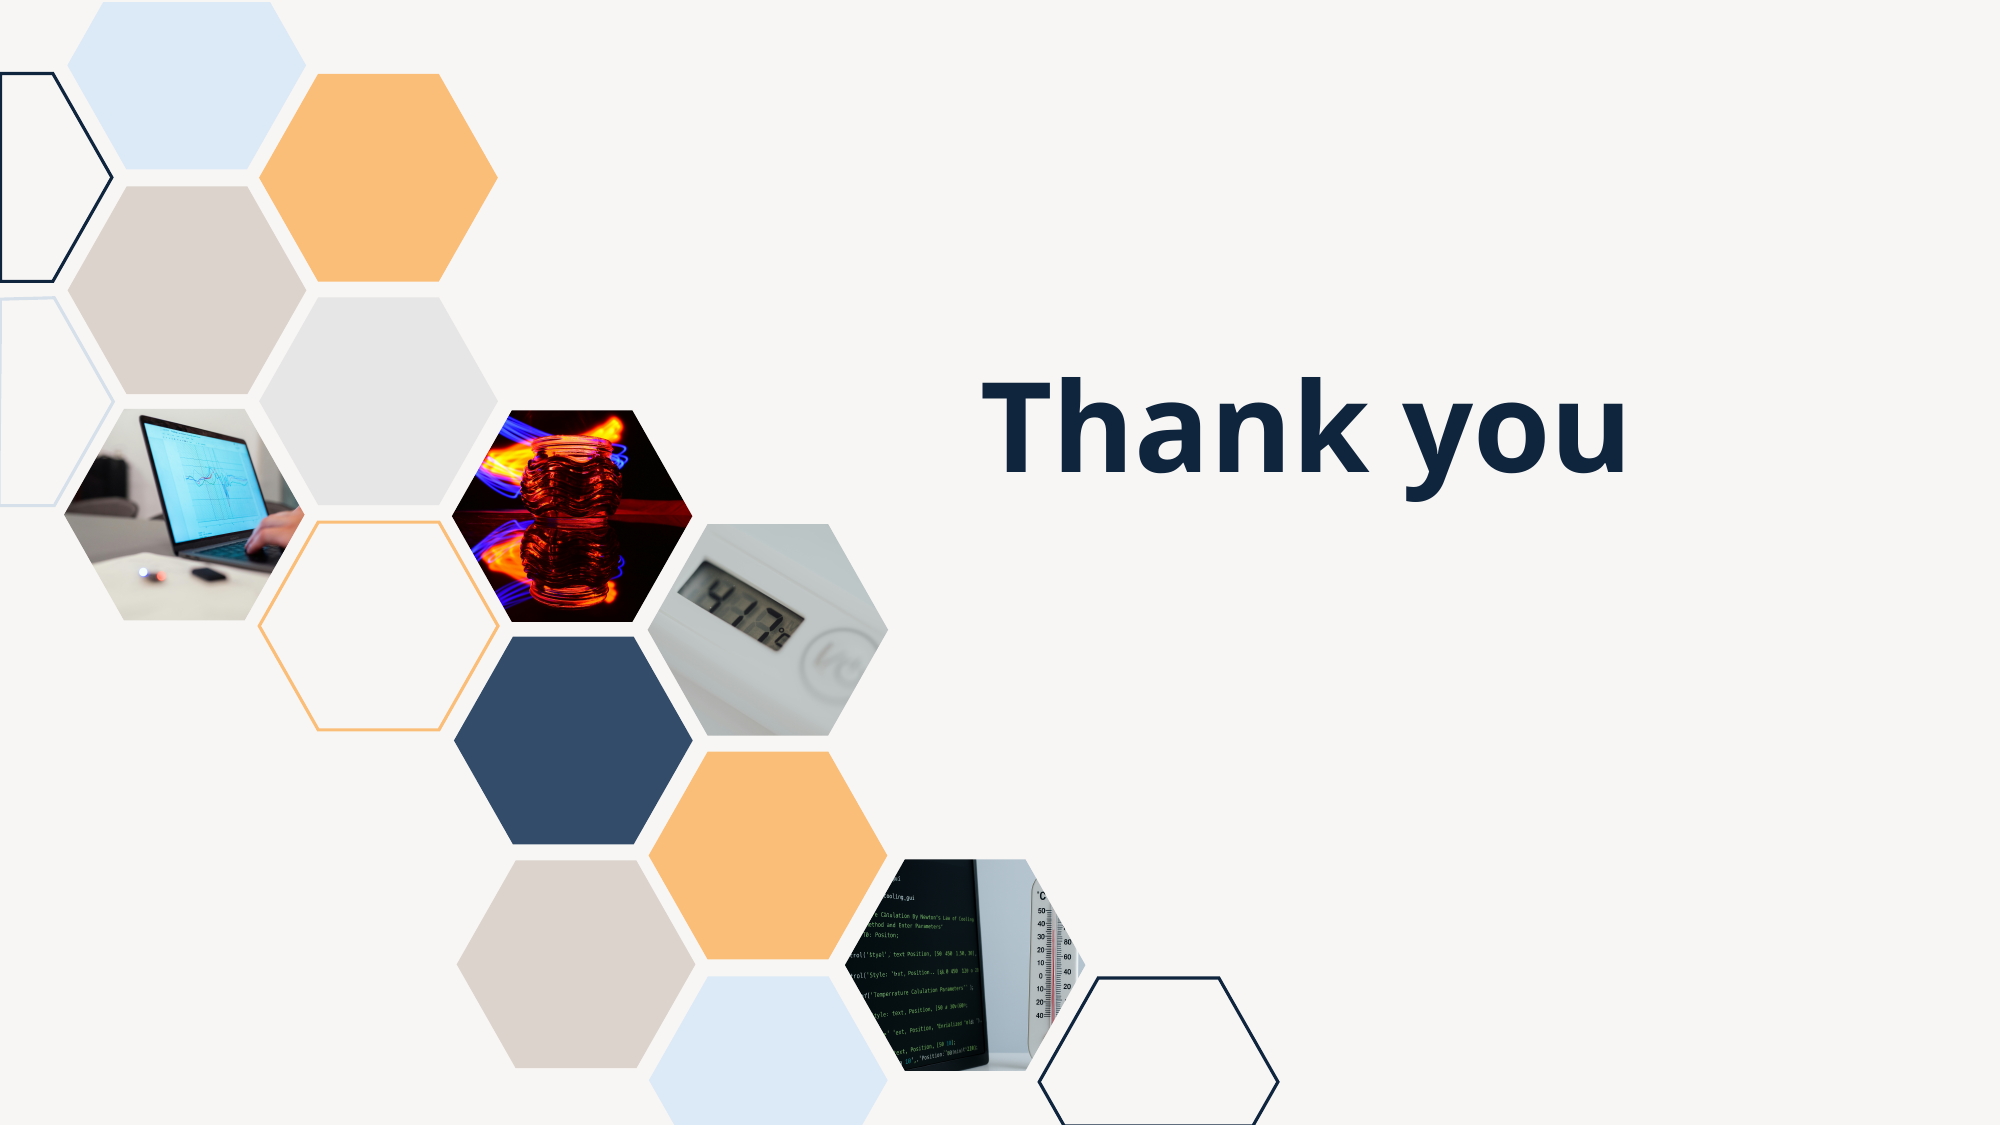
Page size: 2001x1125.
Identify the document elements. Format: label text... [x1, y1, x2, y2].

picture [451, 410, 889, 736]
title Thank you [965, 144, 1795, 508]
picture [64, 408, 305, 621]
picture [844, 859, 1086, 1071]
